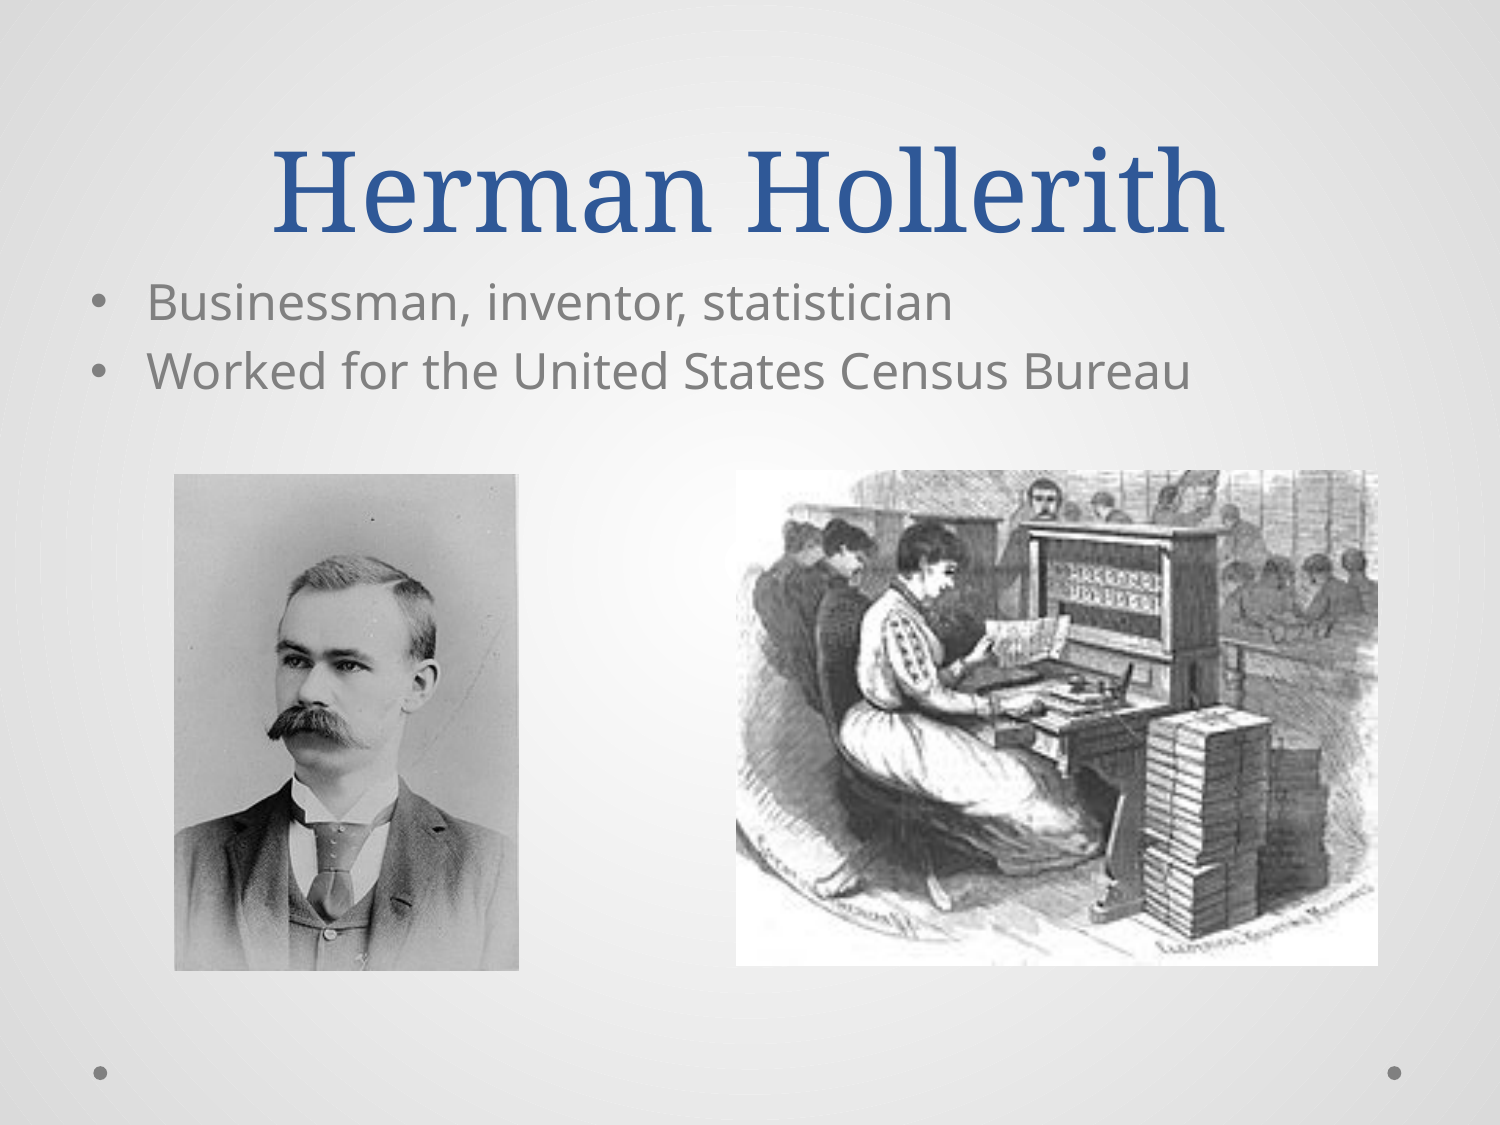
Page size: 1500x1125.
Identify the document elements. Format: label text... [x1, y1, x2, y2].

picture [736, 470, 1378, 966]
list Businessman, inventor, statistician Worked for the United States Census Bureau [75, 262, 1425, 1005]
picture [174, 474, 519, 971]
title Herman Hollerith [75, 0, 1425, 262]
